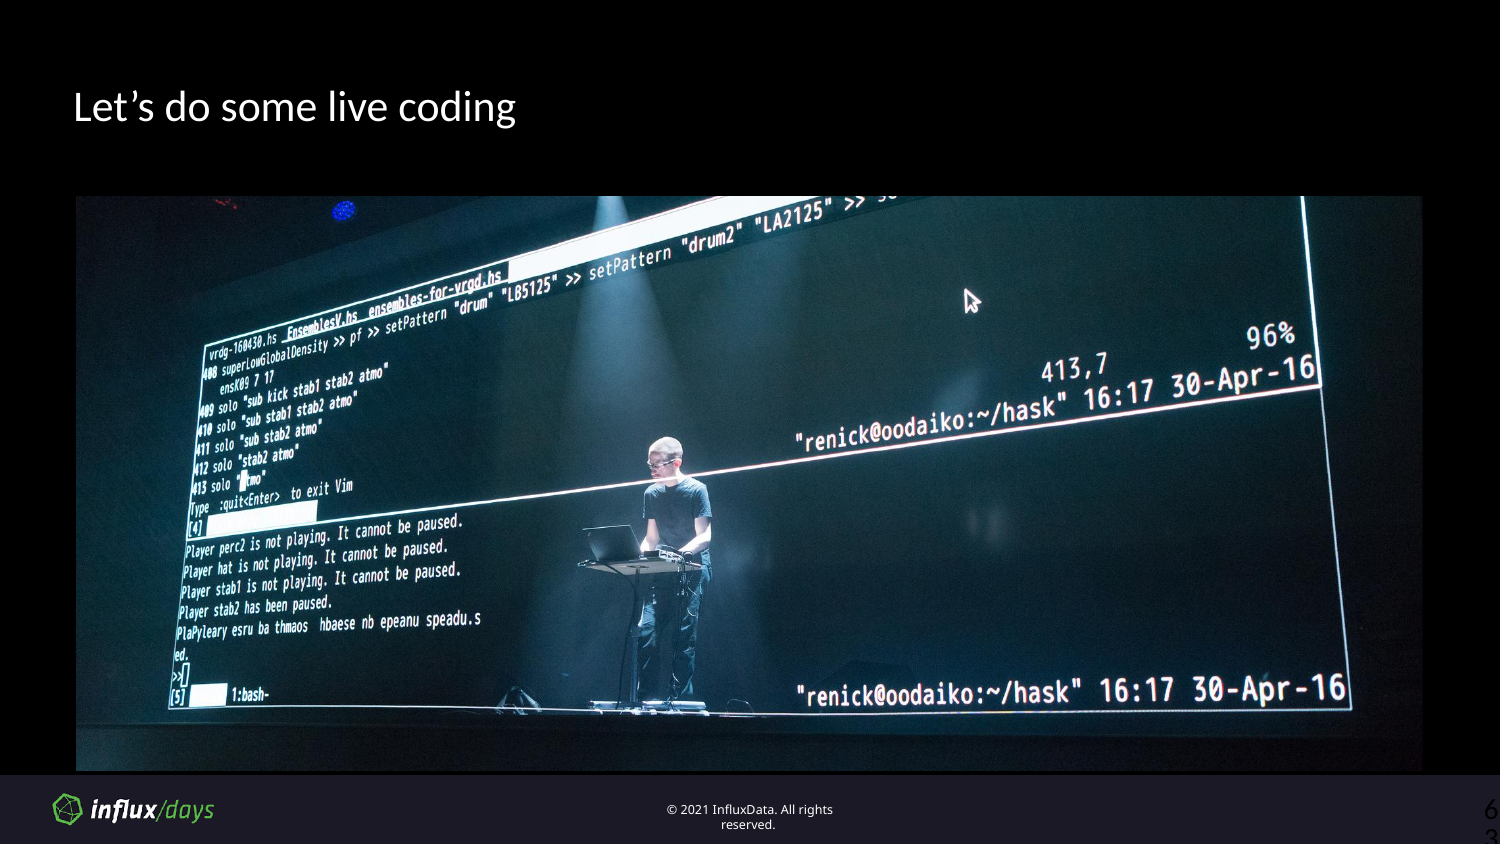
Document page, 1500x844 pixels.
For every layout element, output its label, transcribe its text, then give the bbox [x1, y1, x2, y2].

title Let’s do some live coding [58, 59, 1405, 156]
slide_number ‹#› [1468, 782, 1500, 827]
picture [75, 195, 1423, 772]
picture [0, 775, 1500, 844]
